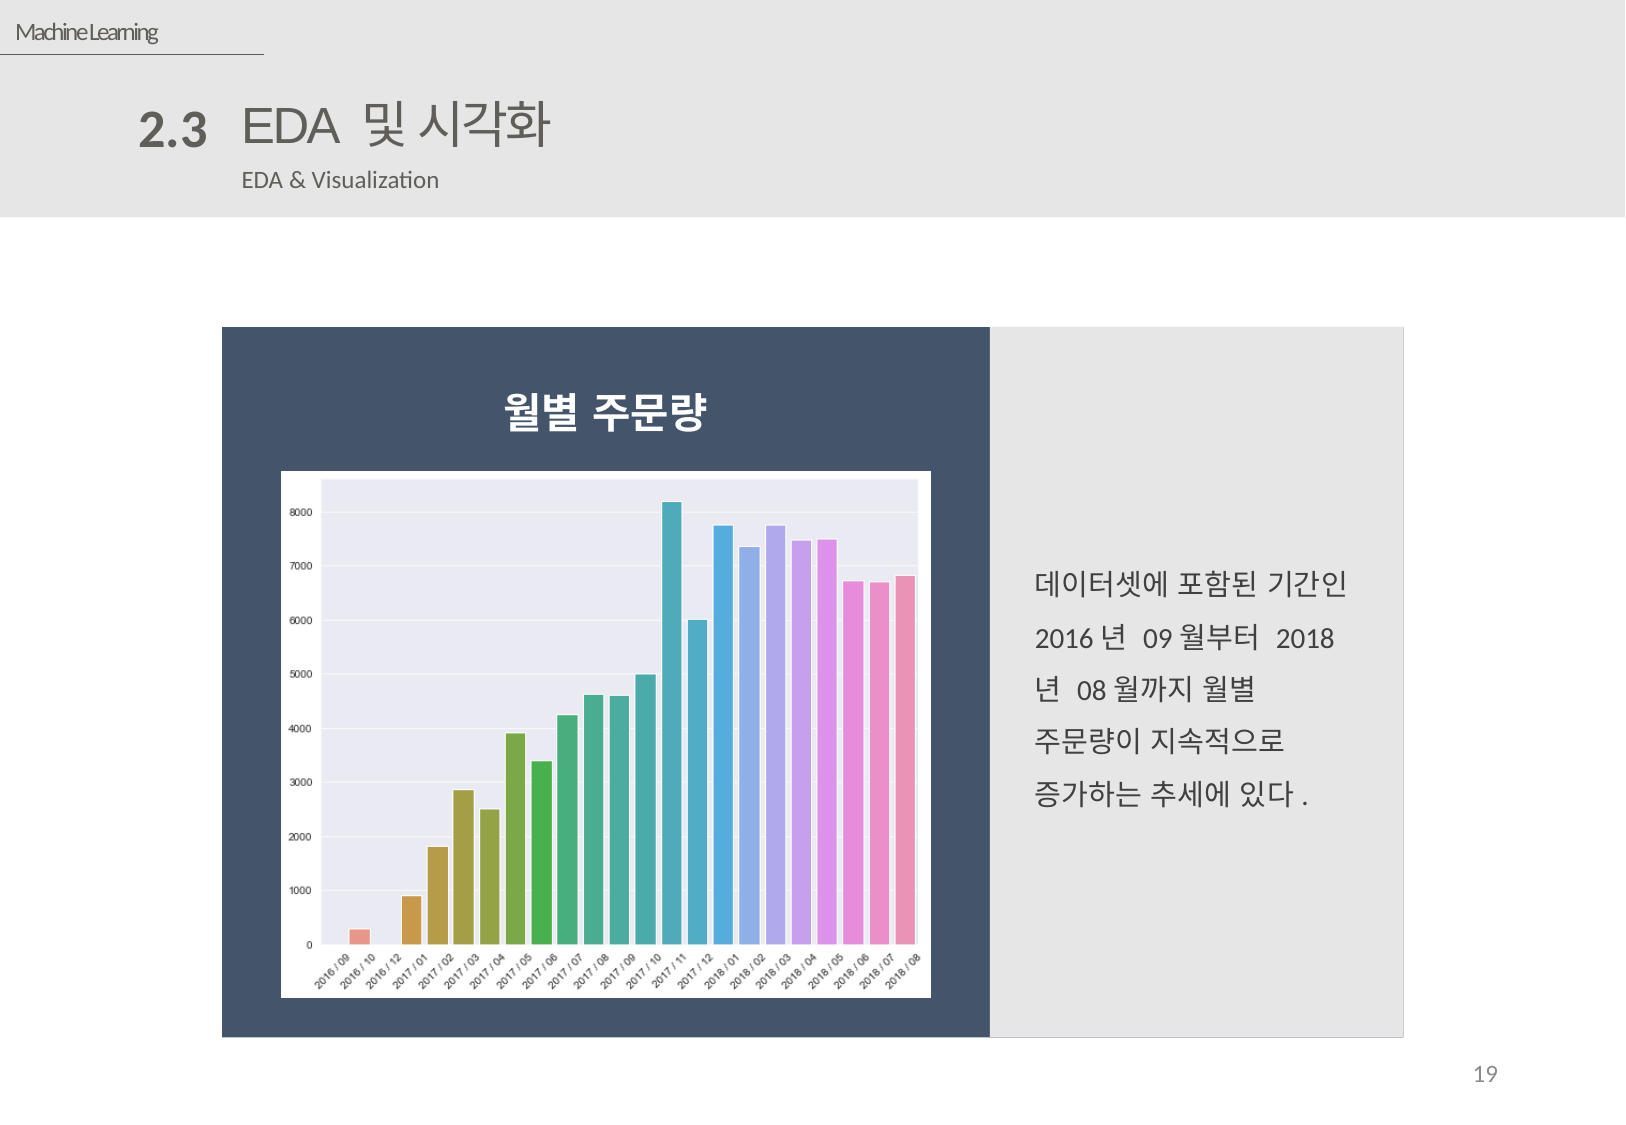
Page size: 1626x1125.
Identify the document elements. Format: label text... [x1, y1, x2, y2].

text_box [221, 326, 989, 1038]
text_box Machine Learning [0, 7, 174, 53]
text_box [989, 326, 1404, 1038]
slide_number 19 [1147, 1042, 1514, 1103]
text_box [0, 0, 1625, 219]
text_box 데이터셋에 포함된 기간인 2016년 09월부터 2018년 08월까지 월별 주문량이 지속적으로 증가하는 추세에 있다. [1020, 541, 1374, 819]
text_box 2.3 [123, 86, 223, 166]
text_box EDA & Visualization [226, 156, 456, 202]
picture [280, 471, 931, 998]
text_box 월별 주문량 [222, 379, 989, 445]
text_box EDA 및 시각화 [226, 85, 568, 161]
